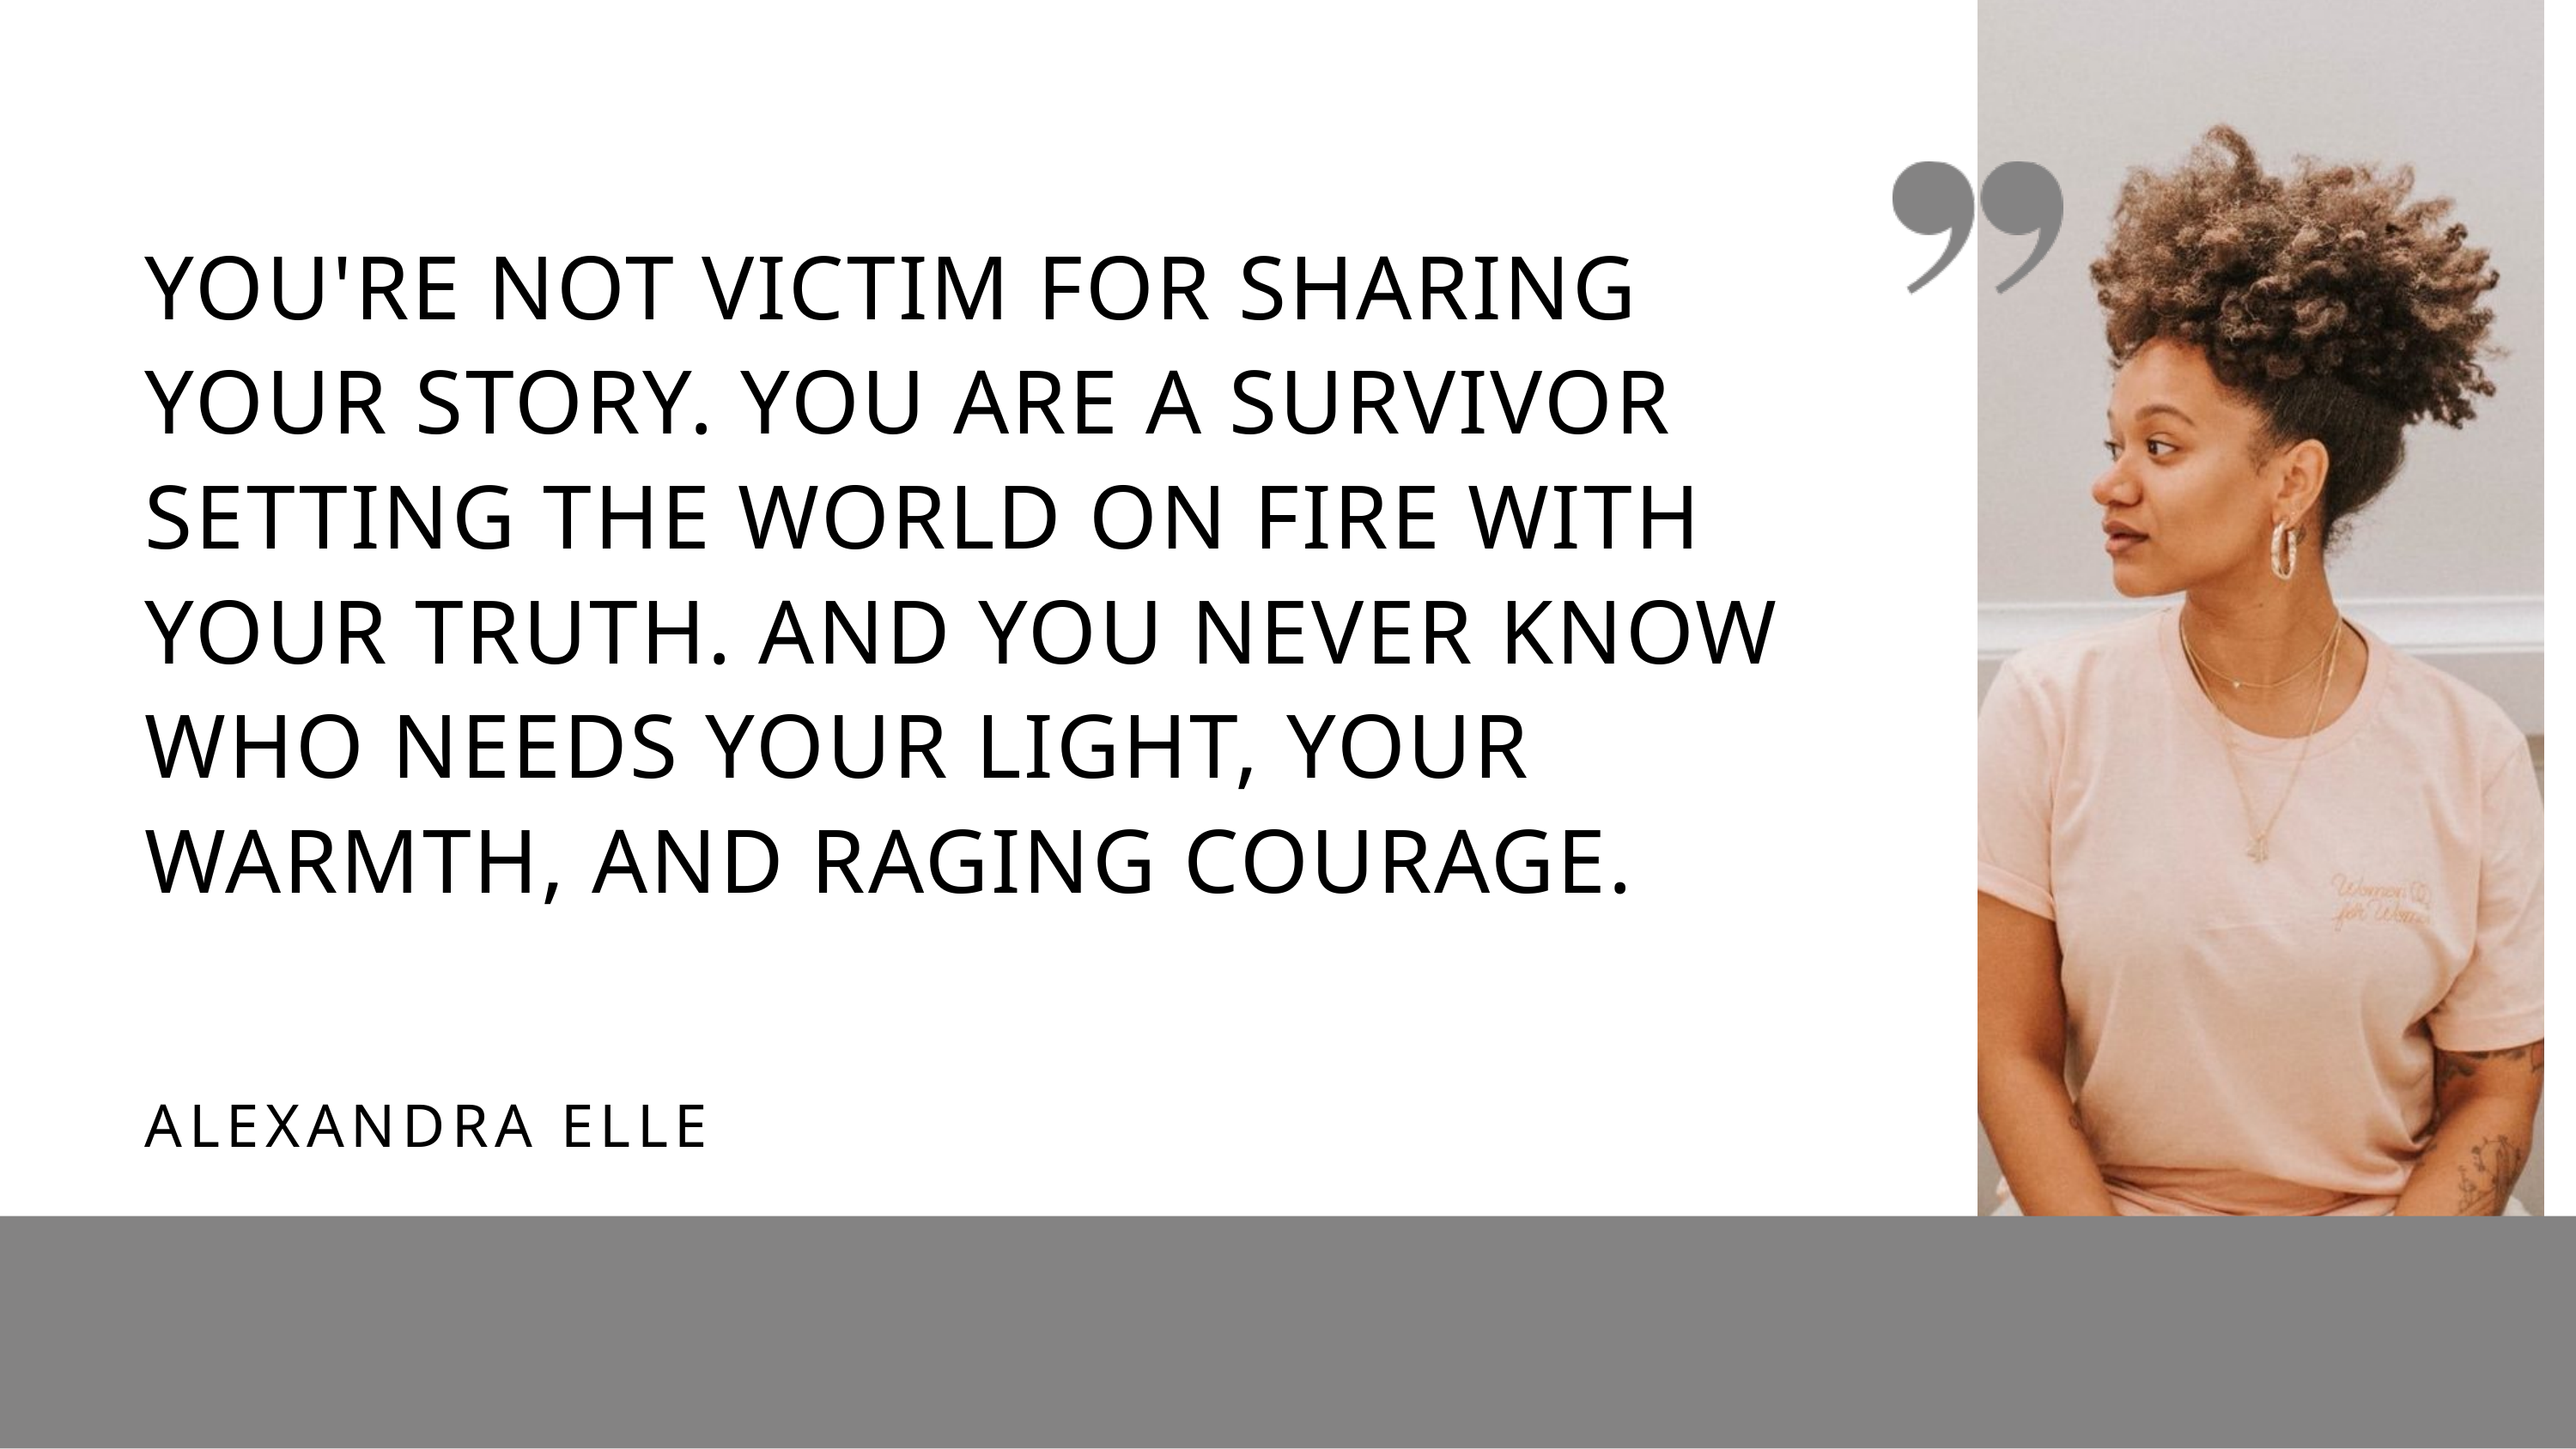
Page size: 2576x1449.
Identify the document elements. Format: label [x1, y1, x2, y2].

text_box [0, 1216, 2576, 1449]
picture [1892, 0, 2545, 1304]
text_box [144, 227, 1870, 1155]
